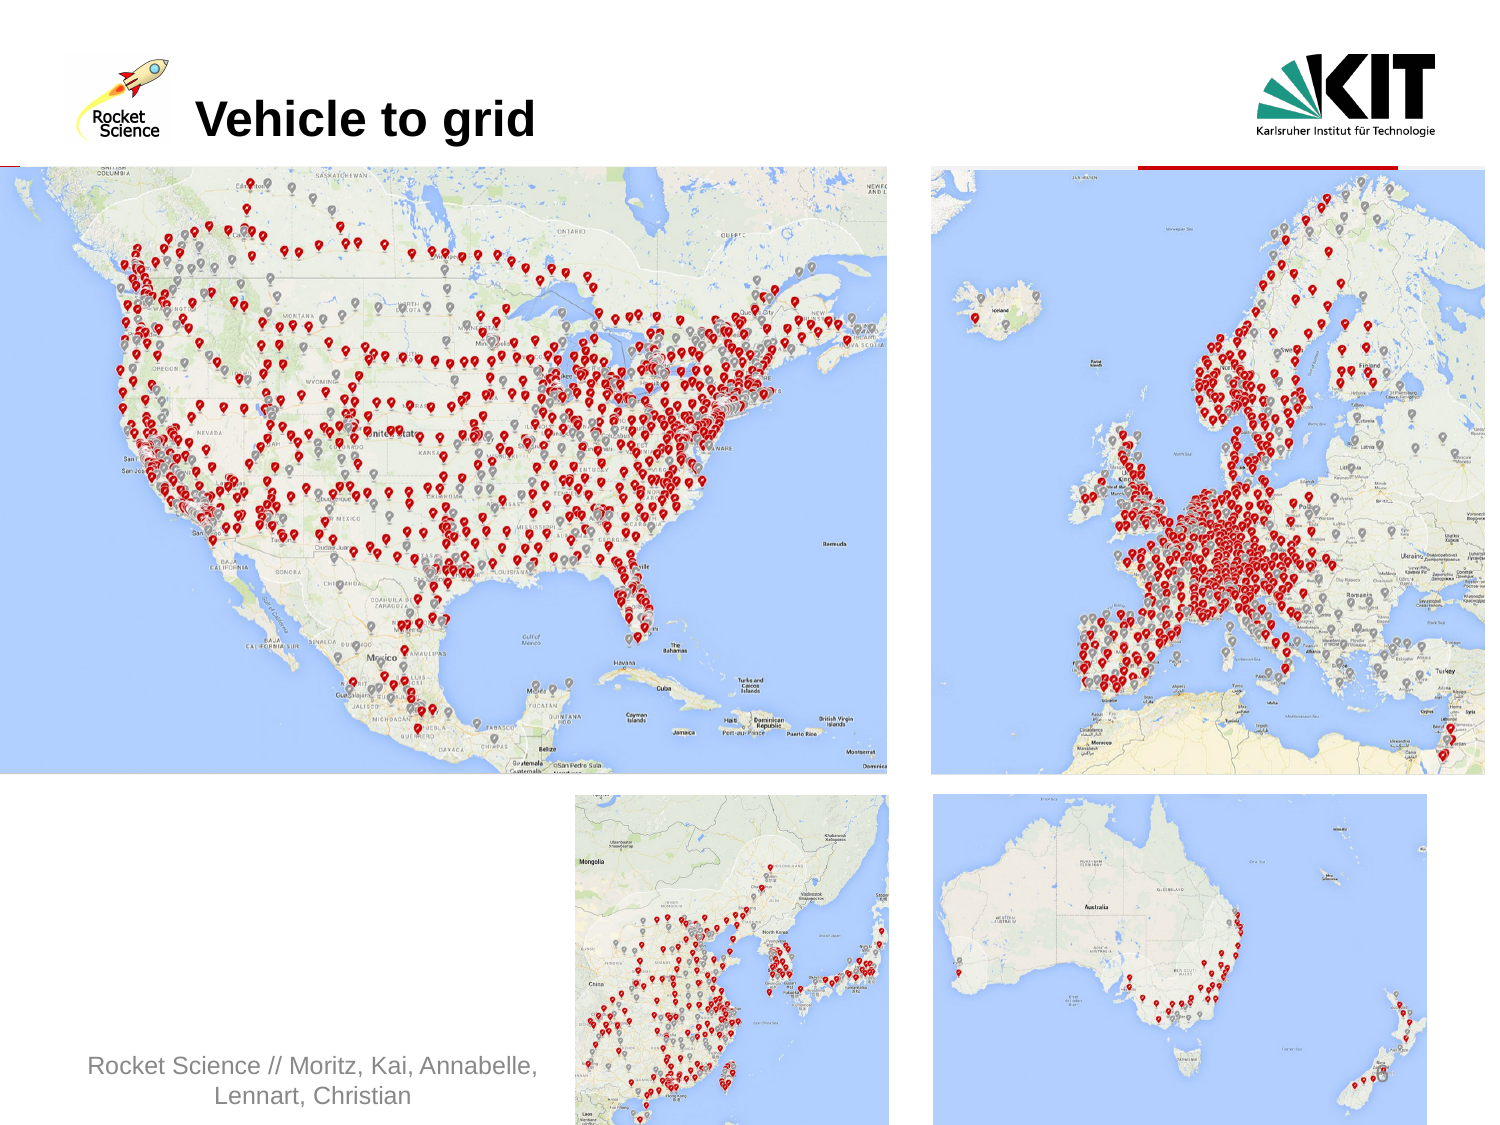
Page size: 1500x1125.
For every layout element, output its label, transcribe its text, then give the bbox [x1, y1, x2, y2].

title Vehicle to grid [194, 54, 1199, 148]
picture [64, 54, 171, 144]
text_box Rocket Science // Moritz, Kai, Annabelle, Lennart, Christian [67, 1041, 559, 1117]
picture [933, 794, 1427, 1125]
picture [0, 166, 887, 776]
picture [575, 794, 890, 1125]
picture [1257, 54, 1435, 137]
picture [931, 166, 1485, 776]
